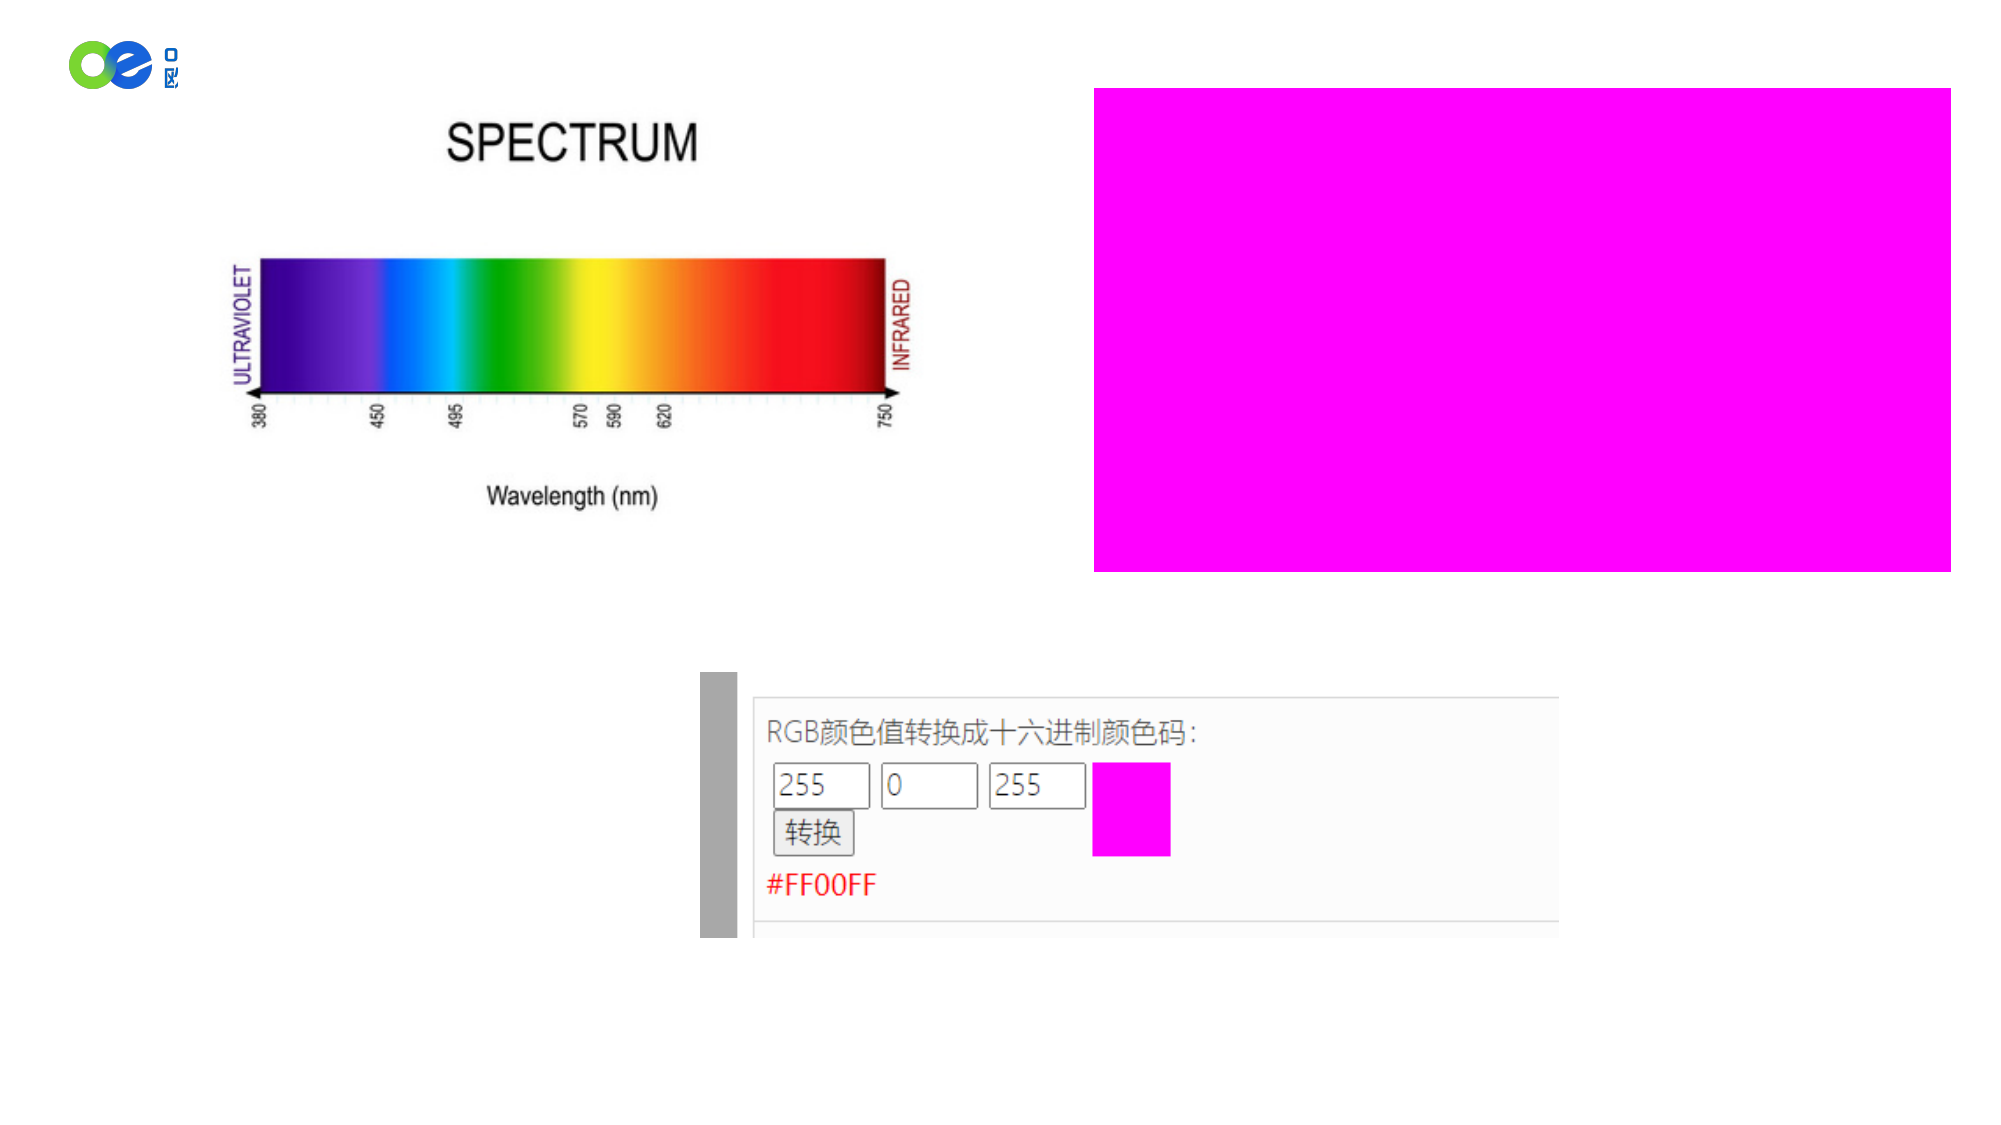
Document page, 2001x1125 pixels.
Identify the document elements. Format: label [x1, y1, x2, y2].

picture [69, 41, 969, 547]
picture [1094, 88, 1951, 572]
picture [700, 672, 1559, 938]
